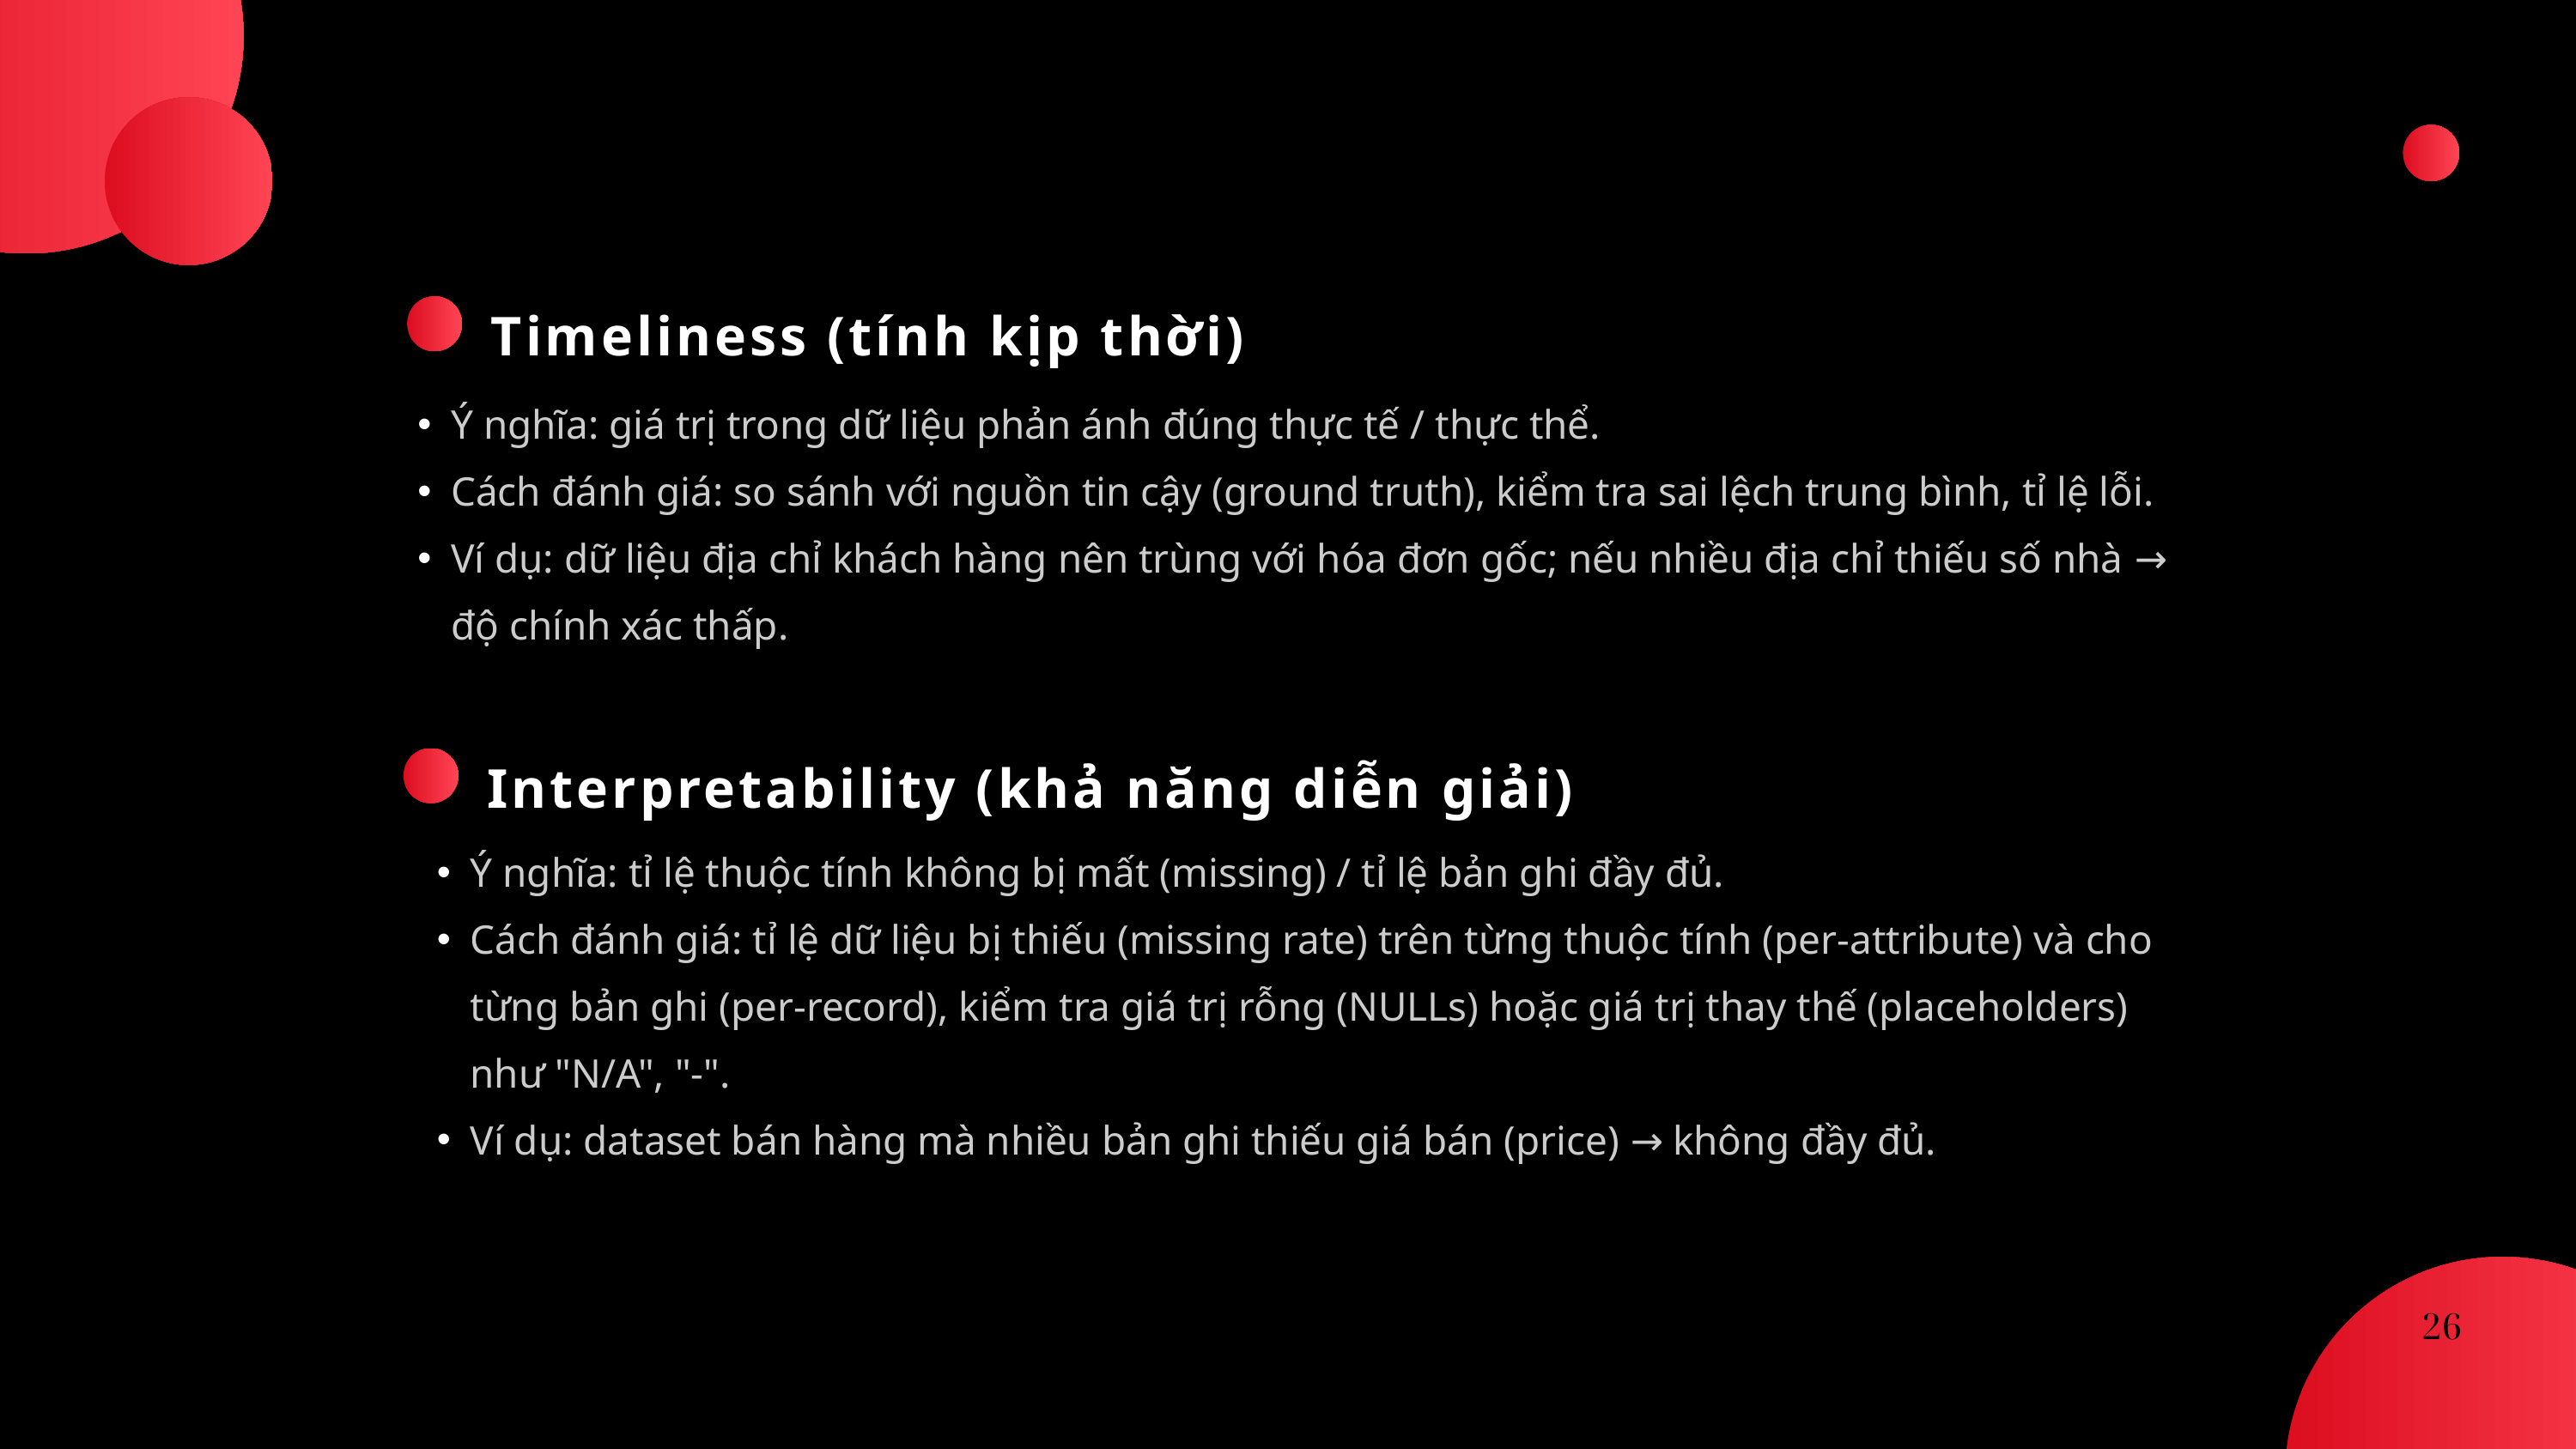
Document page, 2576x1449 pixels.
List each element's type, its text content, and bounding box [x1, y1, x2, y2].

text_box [104, 97, 273, 265]
text_box Timeliness (tính kịp thời) [490, 291, 2081, 379]
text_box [403, 748, 459, 803]
text_box Interpretability (khả năng diễn giải) [487, 743, 2173, 819]
text_box Ý nghĩa: tỉ lệ thuộc tính không bị mất (missing) / tỉ lệ bản ghi đầy đủ. Cách đánh giá: tỉ lệ dữ liệu bị thiếu (missing rate) trên từng thuộc tính (per-attribute) và cho từng bản ghi (per-record), kiểm tra giá trị rỗng (NULLs) hoặc giá trị thay thế (placeholders) như "N/A", "-". Ví dụ: dataset bán hàng mà nhiều bản ghi thiếu giá bán (price) → không đầy đủ. [403, 828, 2173, 1163]
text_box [406, 296, 463, 352]
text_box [2284, 1256, 2576, 1449]
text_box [2403, 124, 2460, 182]
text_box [0, 0, 244, 254]
text_box Ý nghĩa: giá trị trong dữ liệu phản ánh đúng thực tế / thực thể. Cách đánh giá: so sánh với nguồn tin cậy (ground truth), kiểm tra sai lệch trung bình, tỉ lệ lỗi. Ví dụ: dữ liệu địa chỉ khách hàng nên trùng với hóa đơn gốc; nếu nhiều địa chỉ thiếu số nhà → độ chính xác thấp. [384, 379, 2192, 648]
